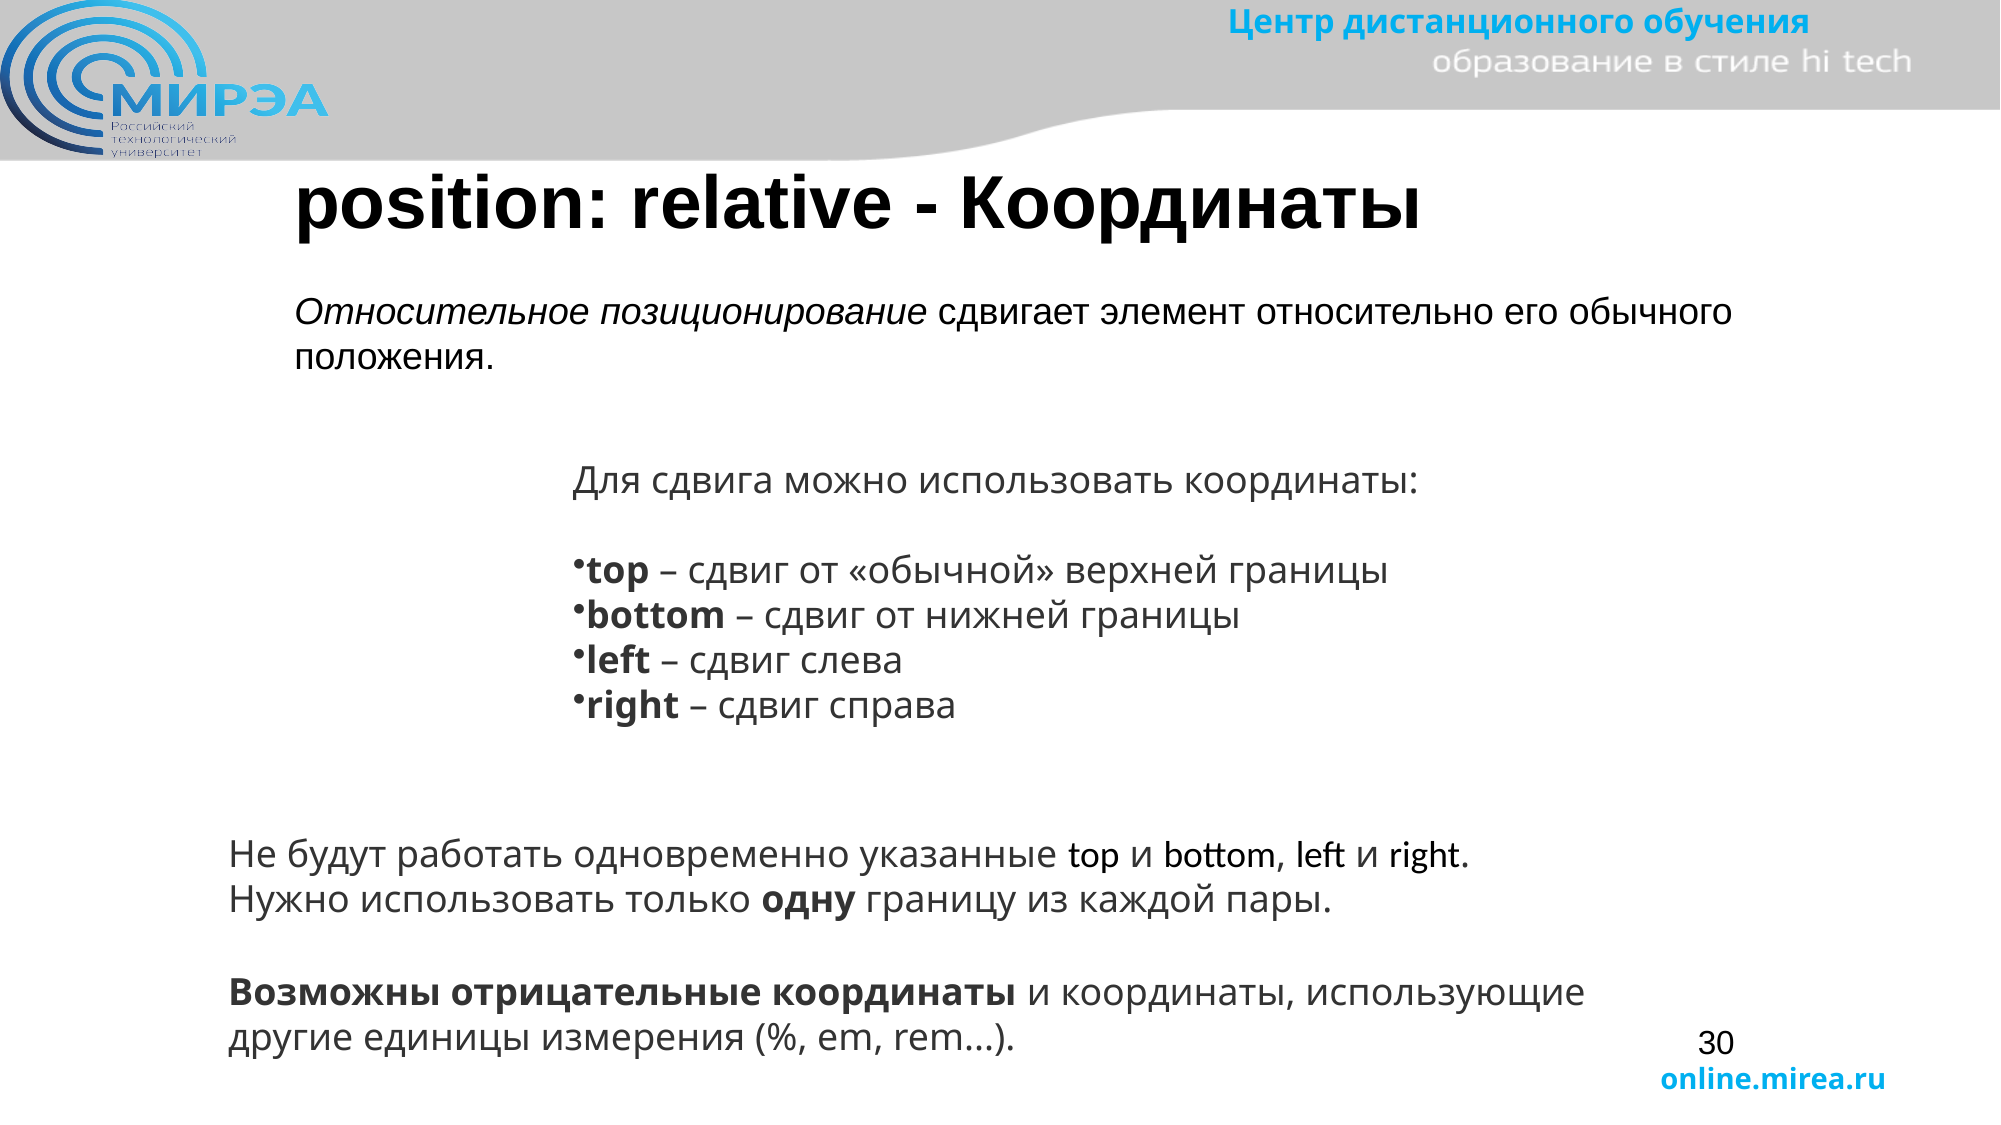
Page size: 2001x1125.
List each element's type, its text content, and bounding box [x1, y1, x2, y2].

text_box Для сдвига можно использовать координаты: top – сдвиг от «обычной» верхней границы bottom – сдвиг от нижней границы left – сдвиг слева right – сдвиг справа [558, 448, 1442, 734]
text_box 30 [1625, 1013, 1750, 1058]
text_box position: relative - Координаты [279, 145, 1722, 251]
text_box Относительное позиционирование сдвигает элемент относительно его обычного положения. [279, 279, 1766, 385]
picture [0, 0, 329, 159]
text_box Возможны отрицательные координаты и координаты, использующие другие единицы измерения (%, em, rem...). [213, 960, 1625, 1066]
text_box Не будут работать одновременно указанные top и bottom, left и right. Нужно использовать только одну границу из каждой пары. [213, 822, 1615, 928]
